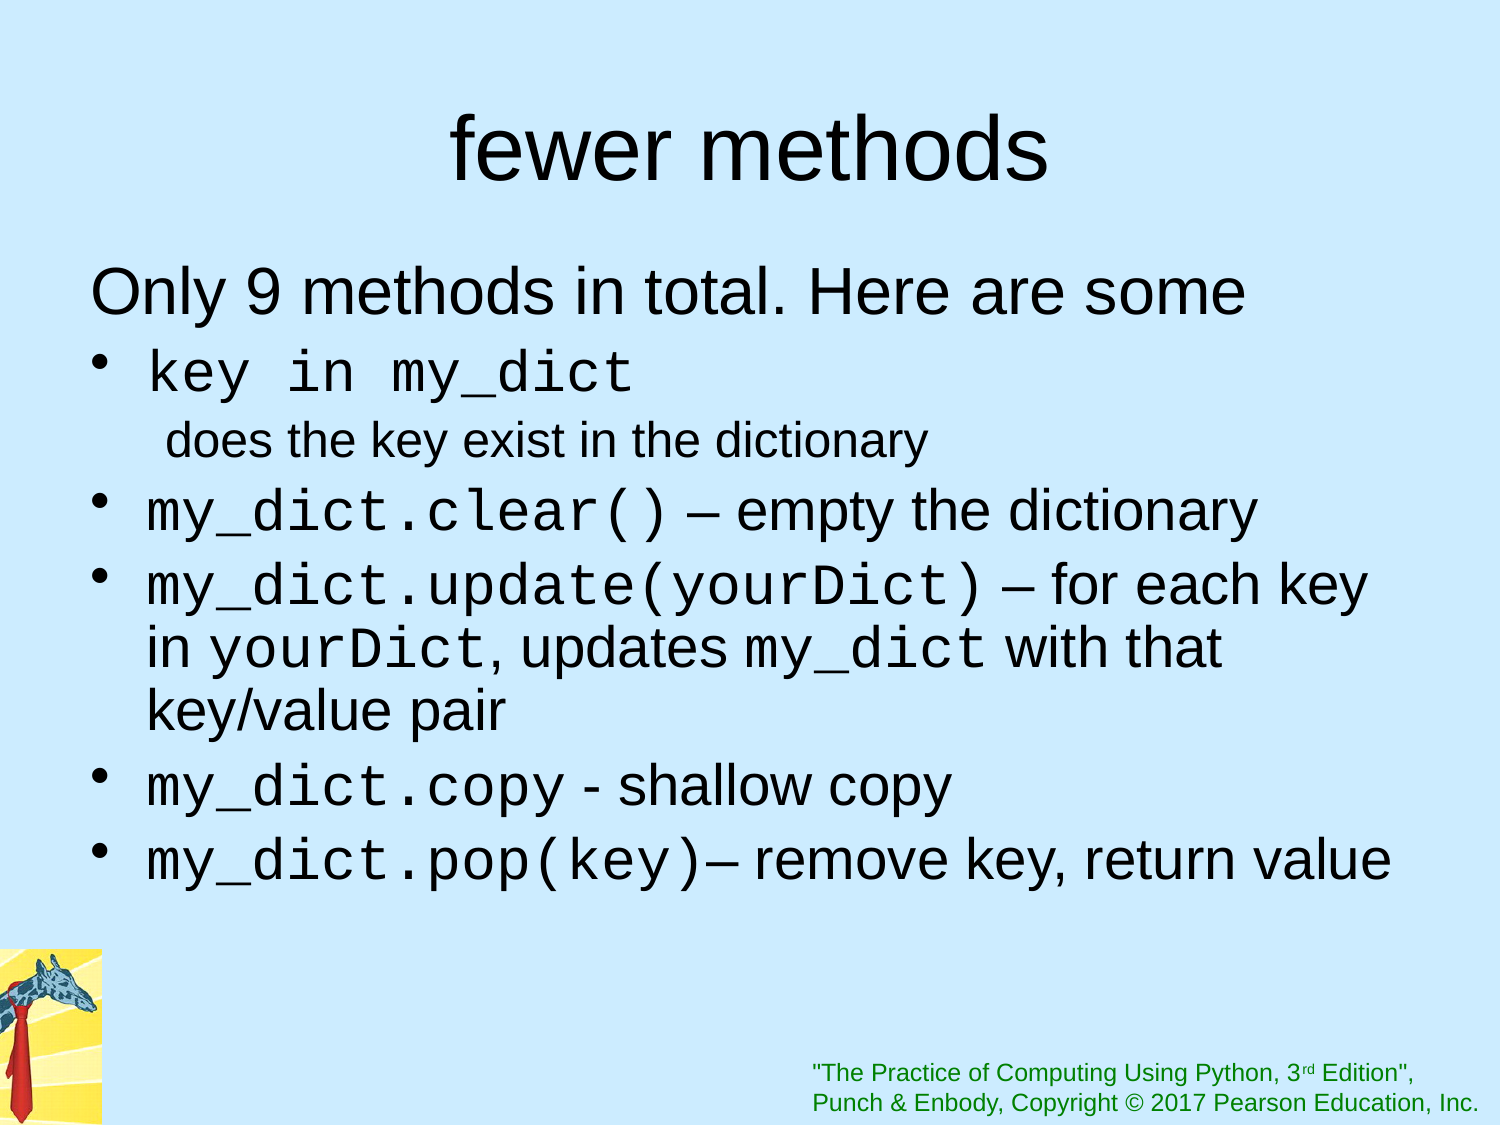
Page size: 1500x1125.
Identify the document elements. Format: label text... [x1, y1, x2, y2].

list Only 9 methods in total. Here are some key in my_dict does the key exist in the dictionary my_dict.clear() – empty the dictionary my_dict.update(yourDict) – for each key in yourDict, updates my_dict with that key/value pair my_dict.copy - shallow copy my_dict.pop(key)– remove key, return value [75, 249, 1425, 963]
title fewer methods [75, 75, 1425, 213]
picture [0, 949, 102, 1125]
